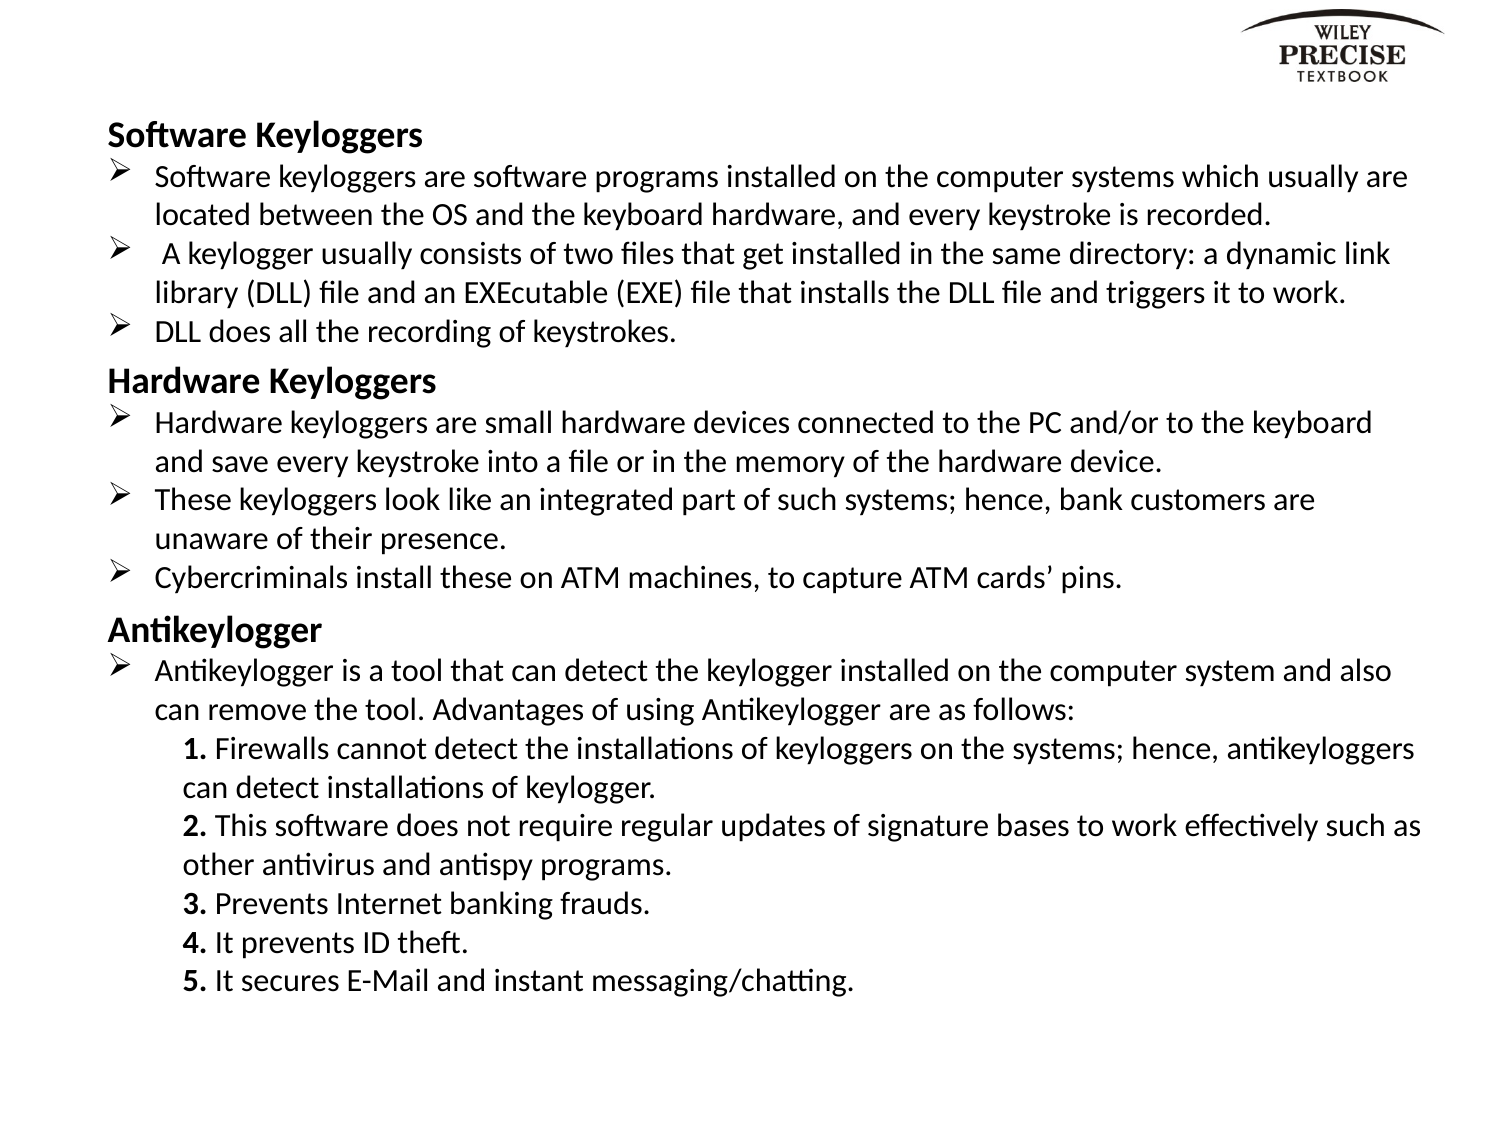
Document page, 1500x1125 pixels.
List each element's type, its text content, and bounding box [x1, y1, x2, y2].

picture [1240, 8, 1445, 82]
text_box Software Keyloggers Software keyloggers are software programs installed on the computer systems which usually are located between the OS and the keyboard hardware, and every keystroke is recorded. A keylogger usually consists of two files that get installed in the same directory: a dynamic link library (DLL) file and an EXEcutable (EXE) file that installs the DLL file and triggers it to work. DLL does all the recording of keystrokes. Hardware Keyloggers Hardware keyloggers are small hardware devices connected to the PC and/or to the keyboard and save every keystroke into a file or in the memory of the hardware device. These keyloggers look like an integrated part of such systems; hence, bank customers are unaware of their presence. Cybercriminals install these on ATM machines, to capture ATM cards’ pins. Antikeylogger Antikeylogger is a tool that can detect the keylogger installed on the computer system and also can remove the tool. Advantages of using Antikeylogger are as follows: 1. Firewalls cannot detect the installations of keyloggers on the systems; hence, antikeyloggers can detect installations of keylogger. 2. This software does not require regular updates of signature bases to work effectively such as other antivirus and antispy programs. 3. Prevents Internet banking frauds. 4. It prevents ID theft. 5. It secures E-Mail and instant messaging/chatting. [93, 102, 1443, 1014]
